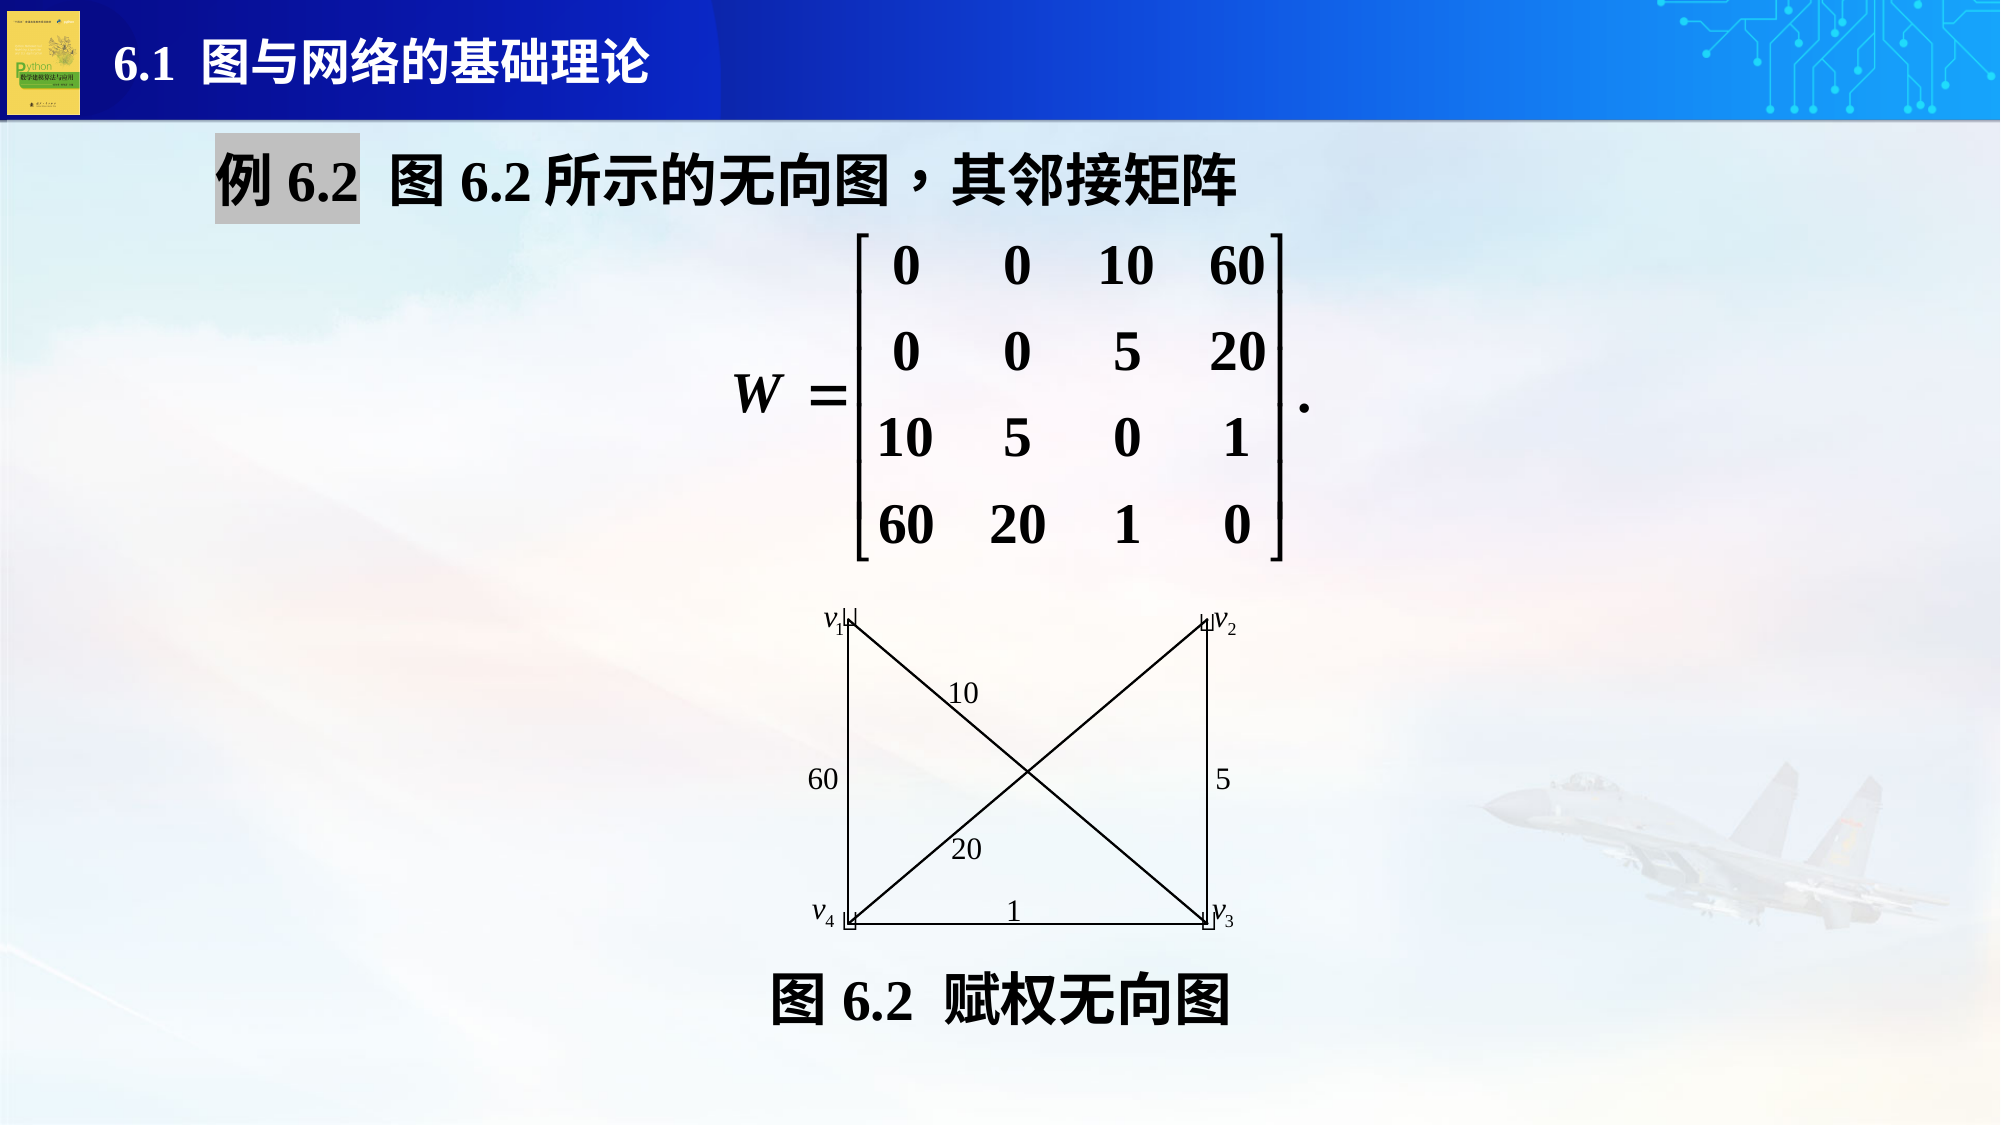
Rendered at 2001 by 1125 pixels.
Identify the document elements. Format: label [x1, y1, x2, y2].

text_box [100, 133, 1900, 1080]
picture [0, 0, 2001, 1125]
